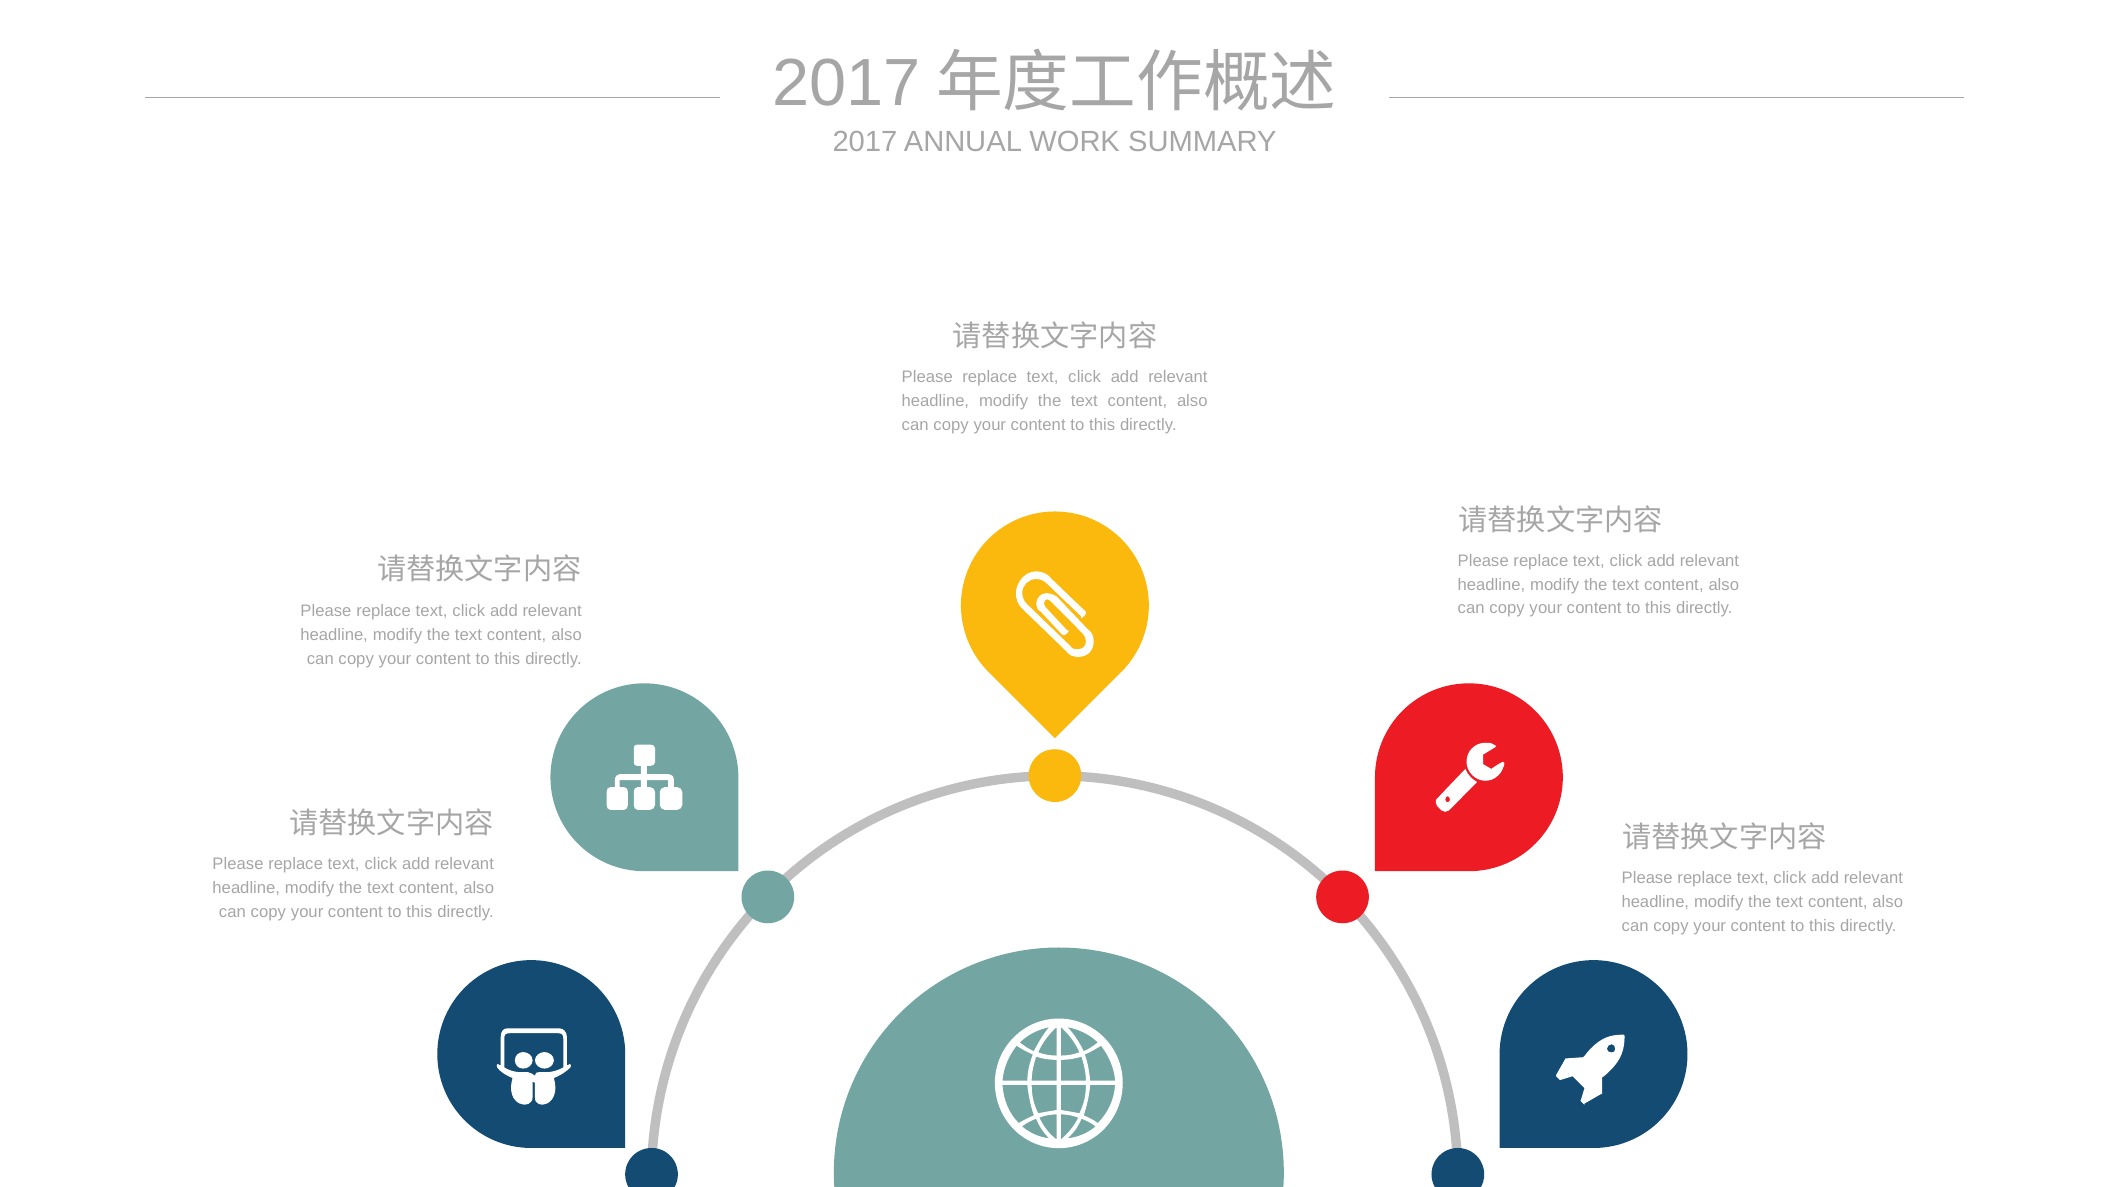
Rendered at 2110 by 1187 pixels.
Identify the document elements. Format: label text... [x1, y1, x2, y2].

text_box [549, 682, 740, 873]
text_box [1015, 571, 1094, 657]
text_box 请替换文字内容 [952, 317, 1158, 353]
text_box [1027, 748, 1083, 804]
text_box 请替换文字内容 [376, 550, 582, 586]
text_box [624, 1146, 679, 1187]
text_box [740, 869, 796, 925]
text_box 2017年度工作概述 [730, 98, 1379, 119]
text_box Please replace text, click add relevant headline, modify the text content, also can copy your content to this directly. [204, 849, 495, 922]
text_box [833, 947, 1284, 1187]
text_box [1435, 742, 1505, 812]
text_box [606, 744, 683, 810]
text_box [652, 776, 1457, 1183]
text_box [1373, 682, 1564, 873]
text_box Please replace text, click add relevant headline, modify the text content, also can copy your content to this directly. [1457, 545, 1764, 618]
text_box 请替换文字内容 [288, 804, 494, 840]
text_box 请替换文字内容 [1622, 818, 1828, 854]
text_box [1430, 1146, 1486, 1187]
text_box [496, 1028, 571, 1105]
text_box Please replace text, click add relevant headline, modify the text content, also can copy your content to this directly. [288, 595, 583, 668]
text_box [1315, 869, 1370, 925]
text_box [1556, 1034, 1625, 1105]
text_box [436, 959, 627, 1150]
text_box 请替换文字内容 [1458, 500, 1664, 536]
text_box 2017年度工作概述 [730, 38, 1379, 96]
text_box [1498, 959, 1689, 1150]
text_box [959, 510, 1150, 740]
text_box 2017 ANNUAL WORK SUMMARY [824, 122, 1285, 158]
text_box Please replace text, click add relevant headline, modify the text content, also can copy your content to this directly. [901, 361, 1209, 434]
text_box Please replace text, click add relevant headline, modify the text content, also can copy your content to this directly. [1621, 862, 1915, 935]
